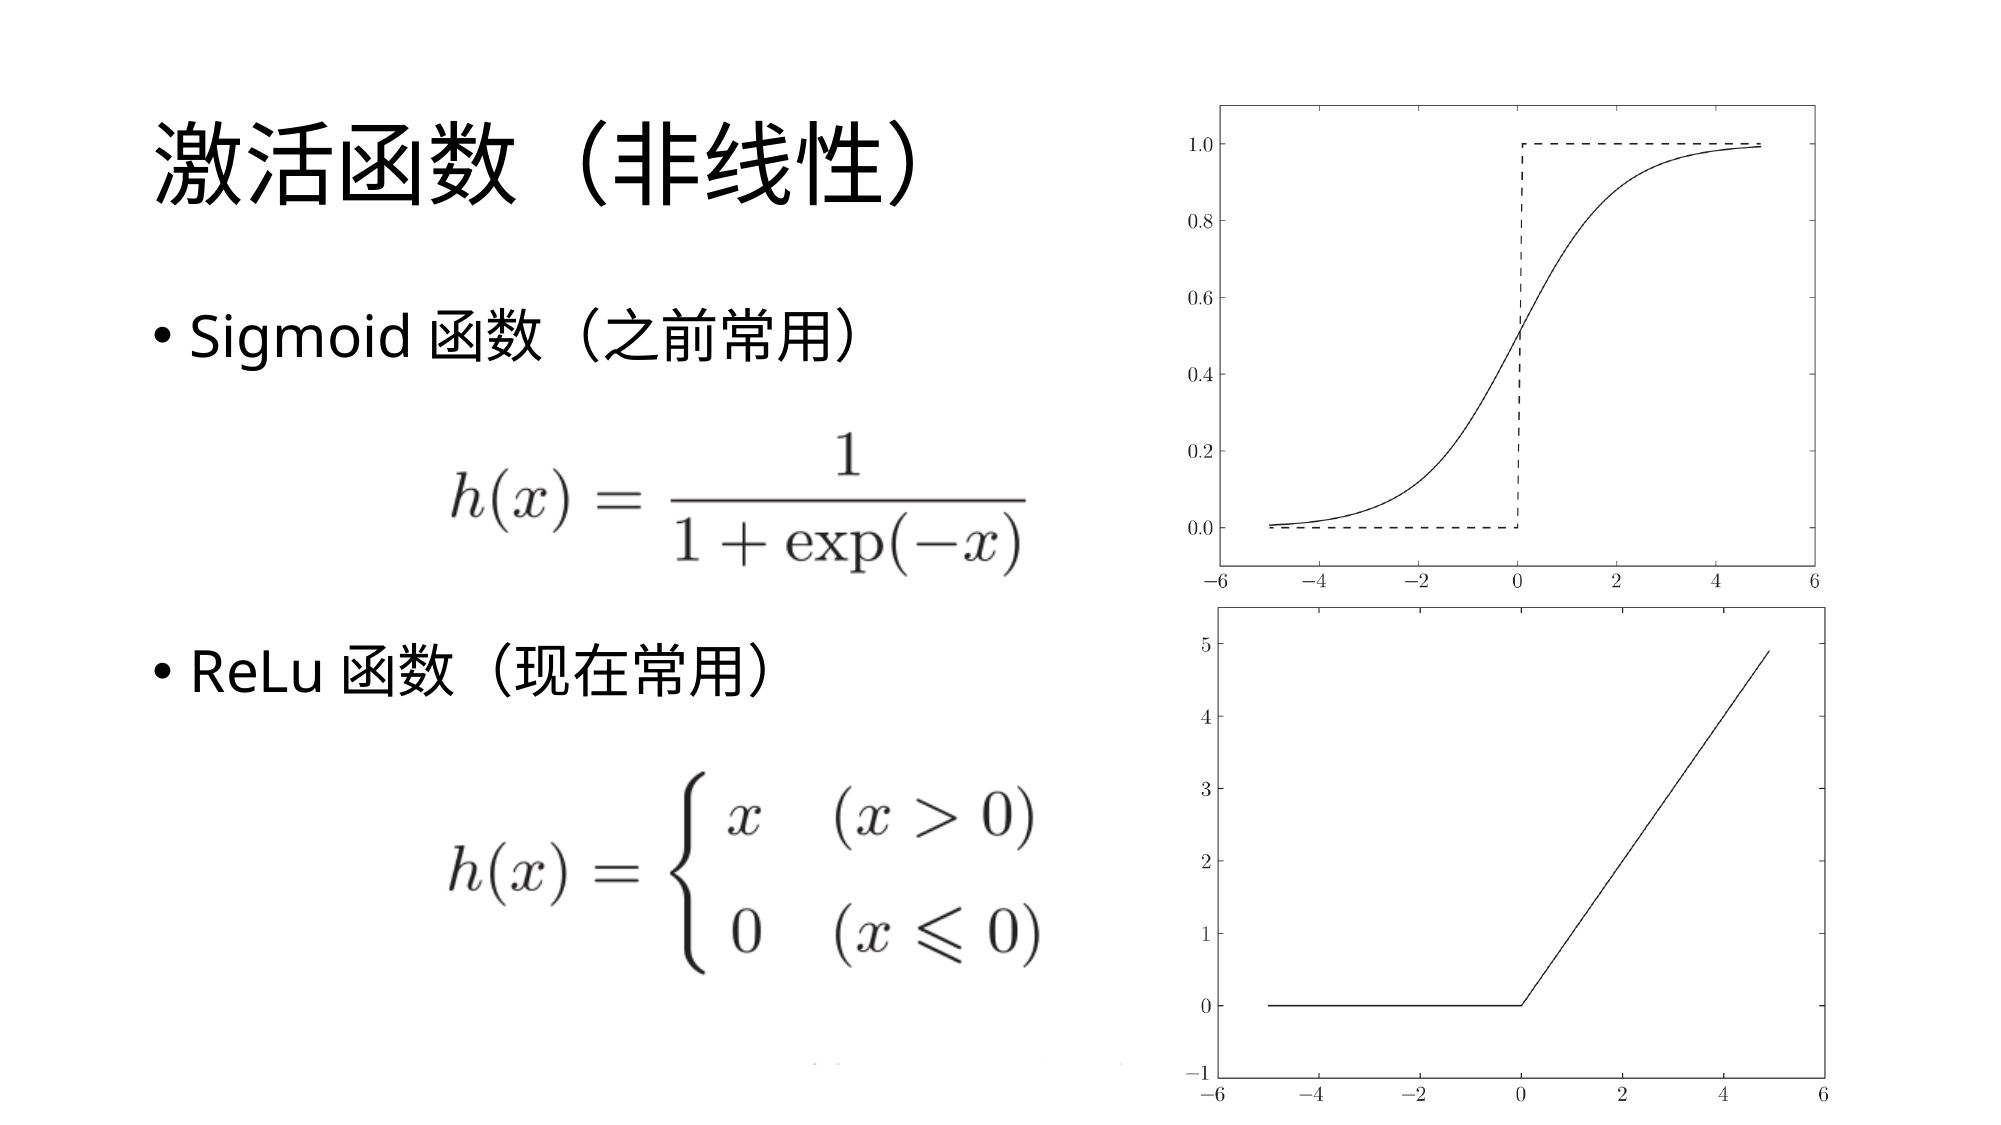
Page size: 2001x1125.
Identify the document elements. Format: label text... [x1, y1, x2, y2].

list Sigmoid函数（之前常用） ReLu函数（现在常用） [137, 299, 1177, 1014]
title 激活函数（非线性） [137, 59, 1863, 278]
picture [234, 84, 1867, 1108]
